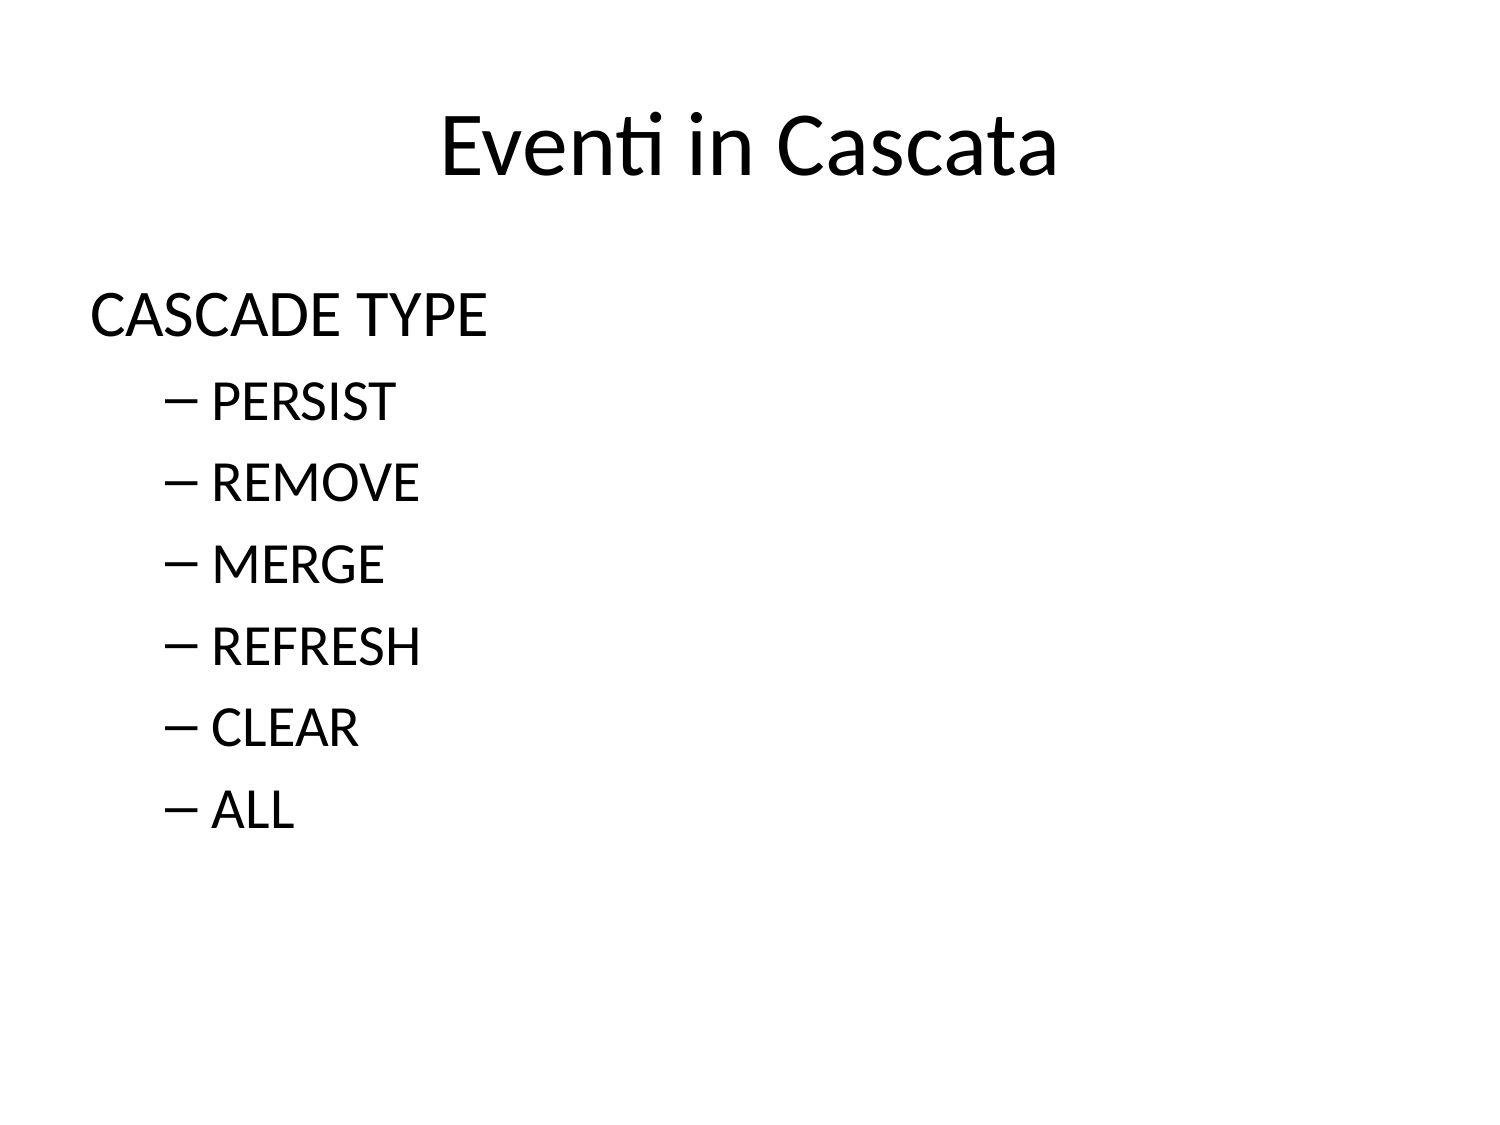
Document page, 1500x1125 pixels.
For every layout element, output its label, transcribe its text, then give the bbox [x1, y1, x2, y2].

title Eventi in Cascata [75, 45, 1425, 233]
list CASCADE TYPE PERSIST REMOVE MERGE REFRESH CLEAR ALL [75, 262, 1425, 1005]
